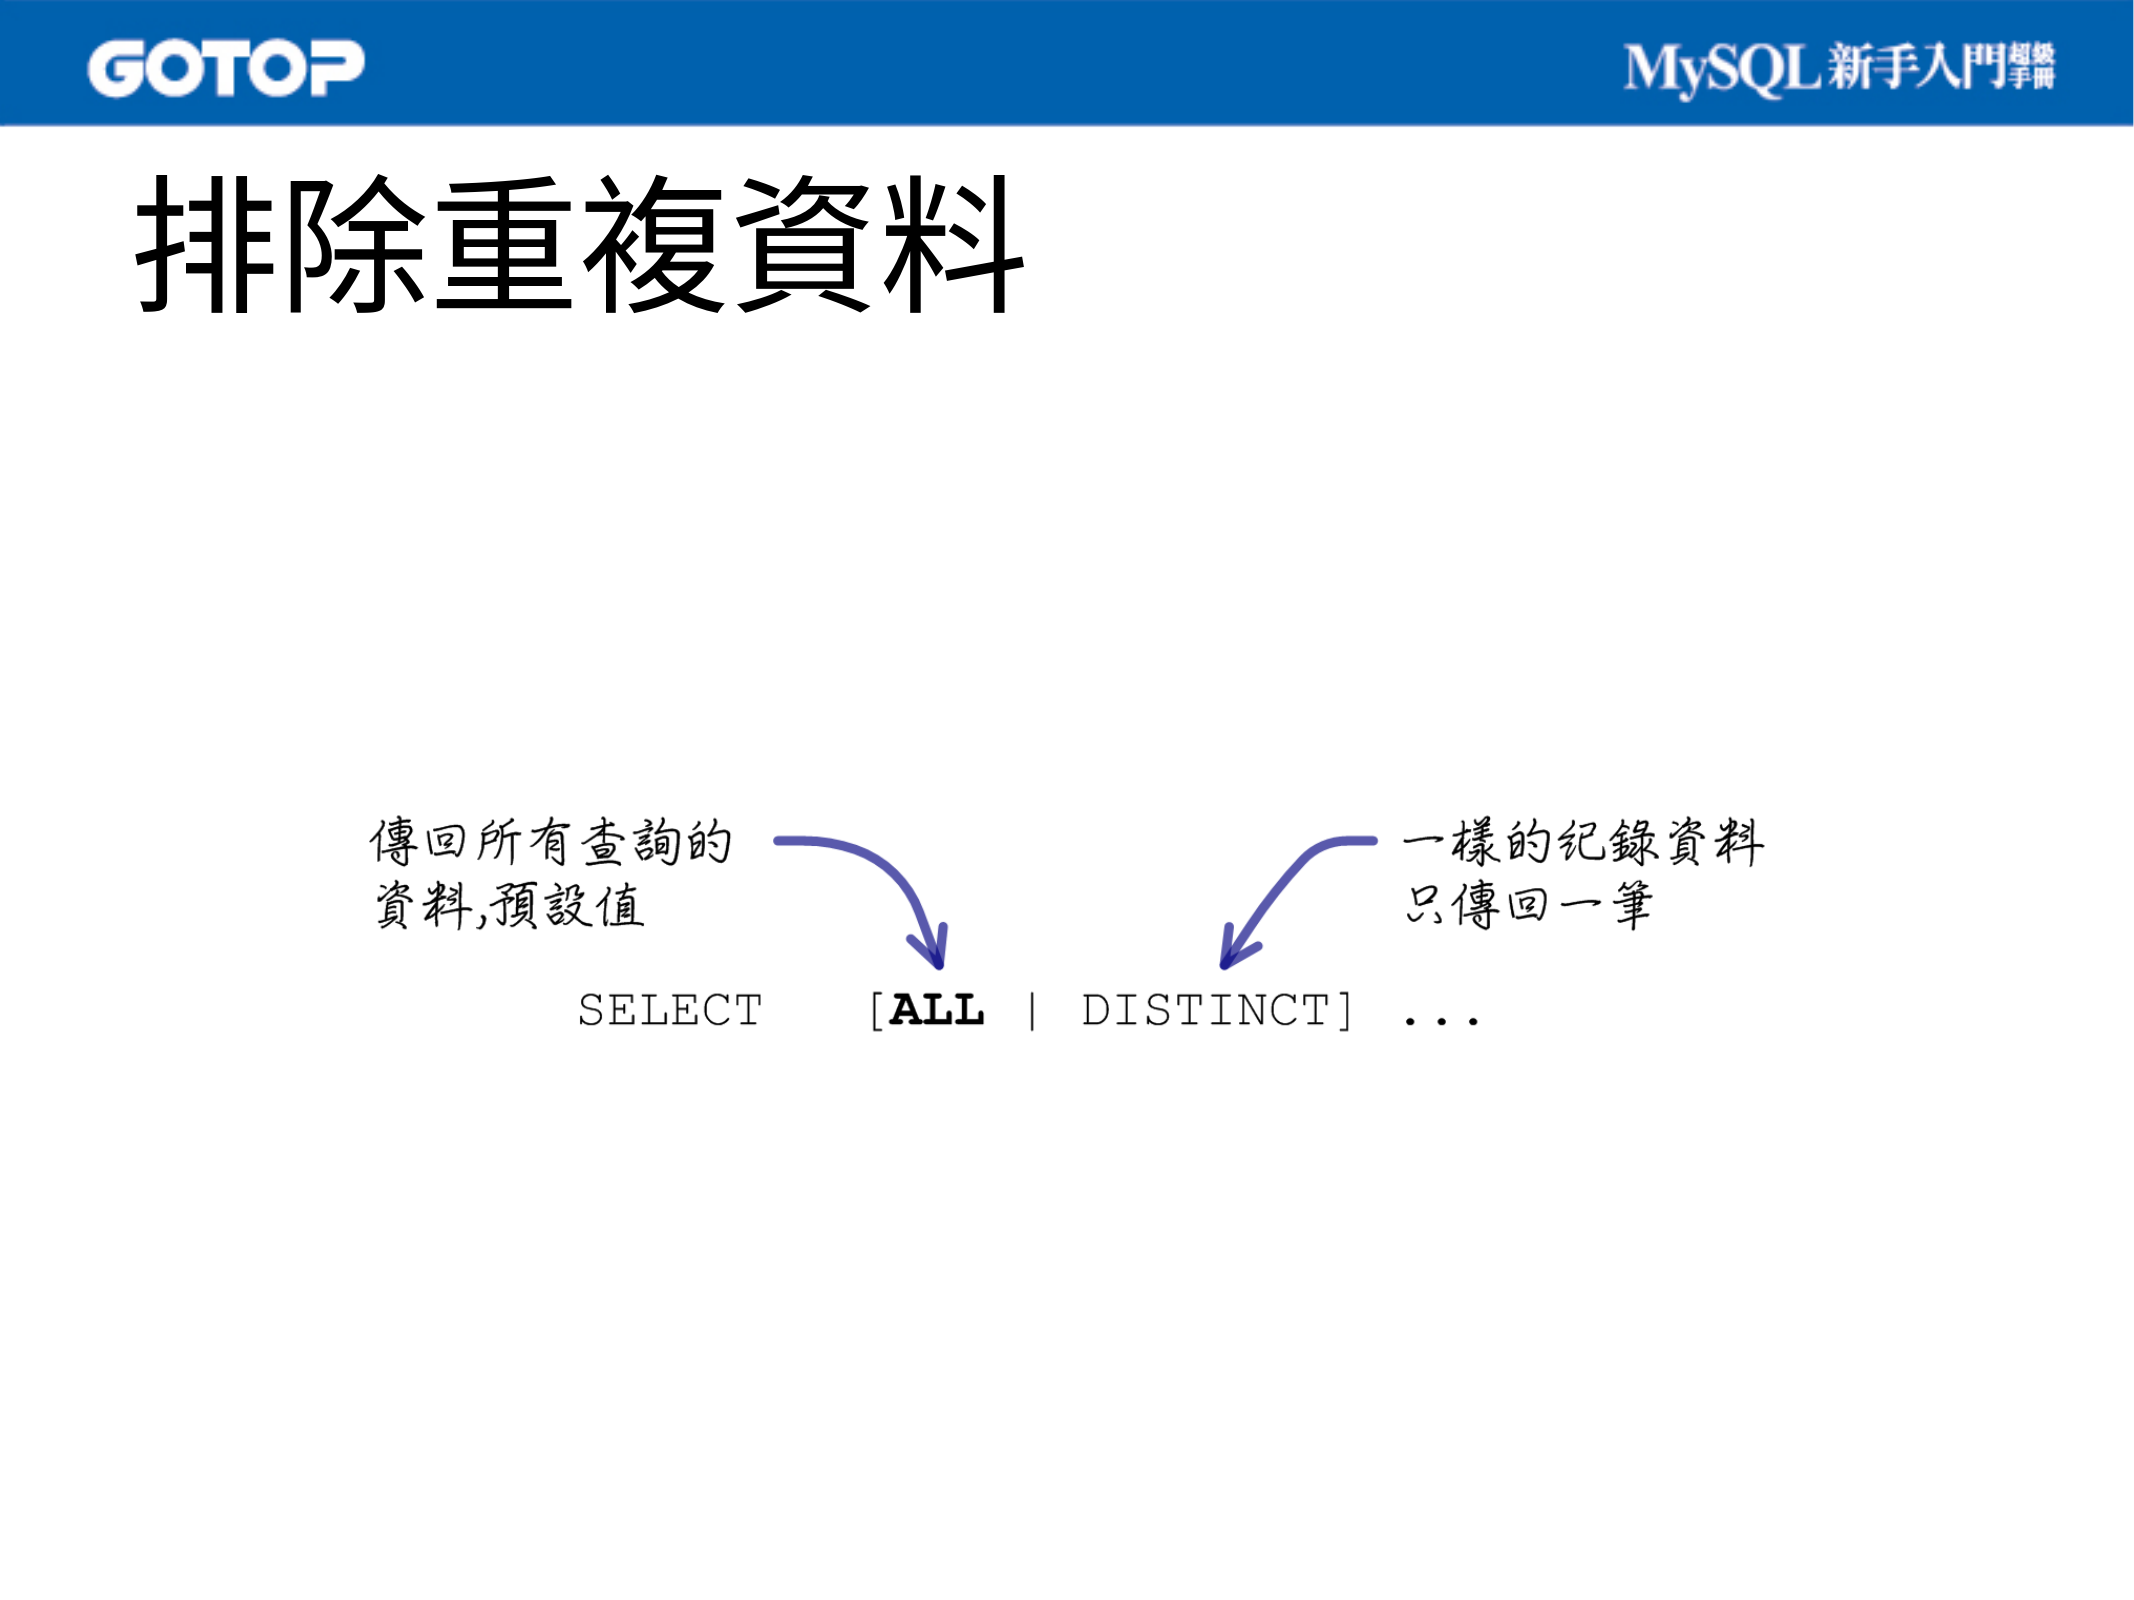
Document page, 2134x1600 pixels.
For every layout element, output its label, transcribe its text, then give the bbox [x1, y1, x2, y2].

title 排除重複資料 [128, 41, 2005, 443]
picture [0, 0, 2134, 1600]
